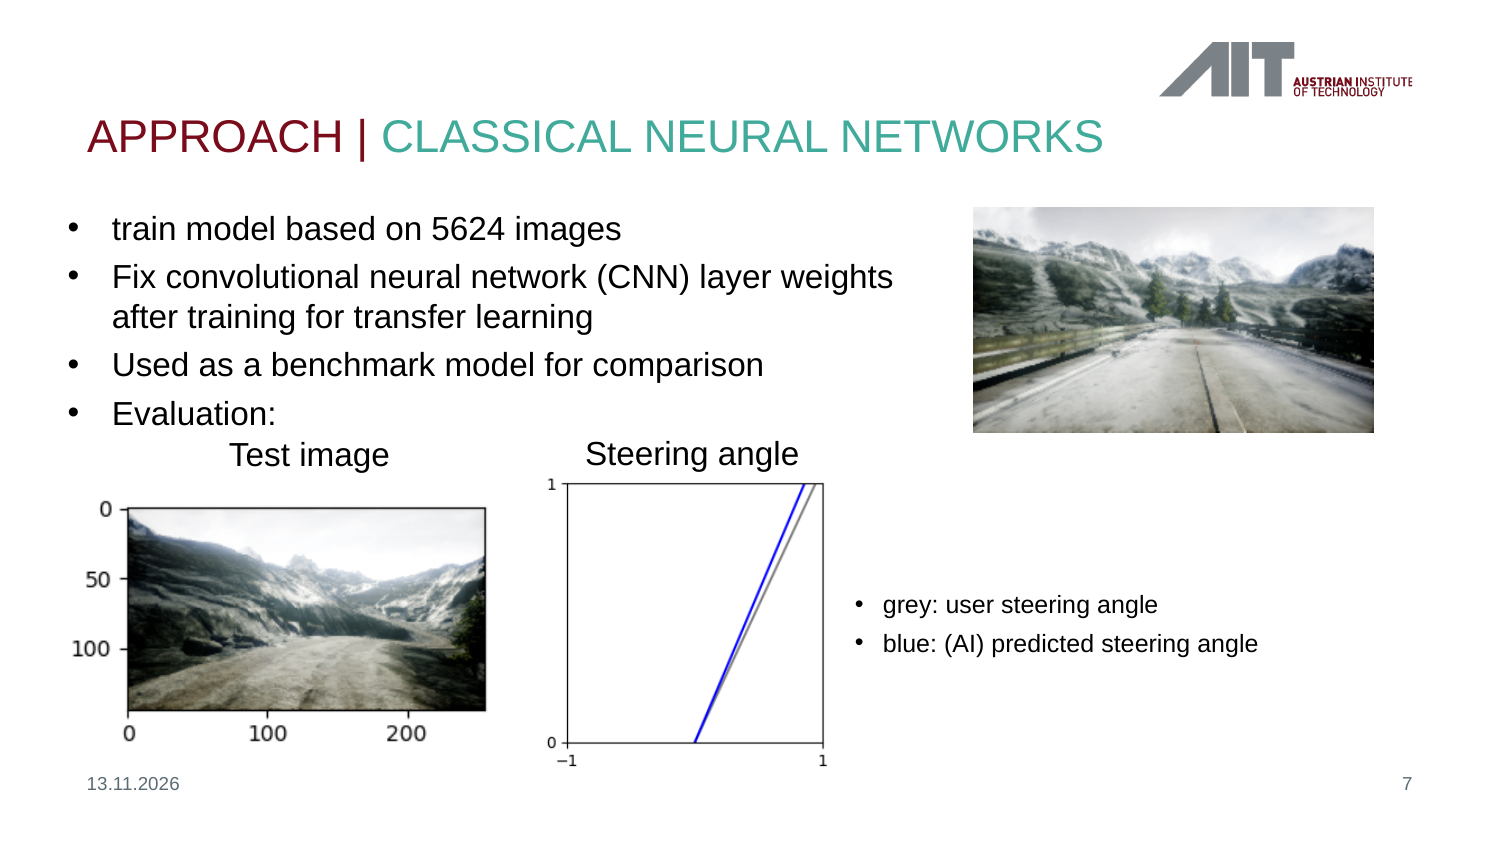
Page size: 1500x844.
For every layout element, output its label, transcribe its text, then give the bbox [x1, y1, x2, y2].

text_box Steering angle [560, 432, 825, 471]
picture [973, 206, 1374, 433]
text_box grey: user steering angle blue: (AI) predicted steering angle [854, 588, 1278, 658]
picture [57, 470, 516, 768]
text_box Test image [177, 433, 442, 469]
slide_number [86, 777, 400, 801]
list train model based on 5624 images Fix convolutional neural network (CNN) layer weights after training for transfer learning Used as a benchmark model for comparison Evaluation: [67, 207, 1394, 751]
picture [539, 472, 846, 774]
slide_number 7 [1113, 771, 1413, 801]
title Approach | classical neural networks [86, 43, 1117, 162]
